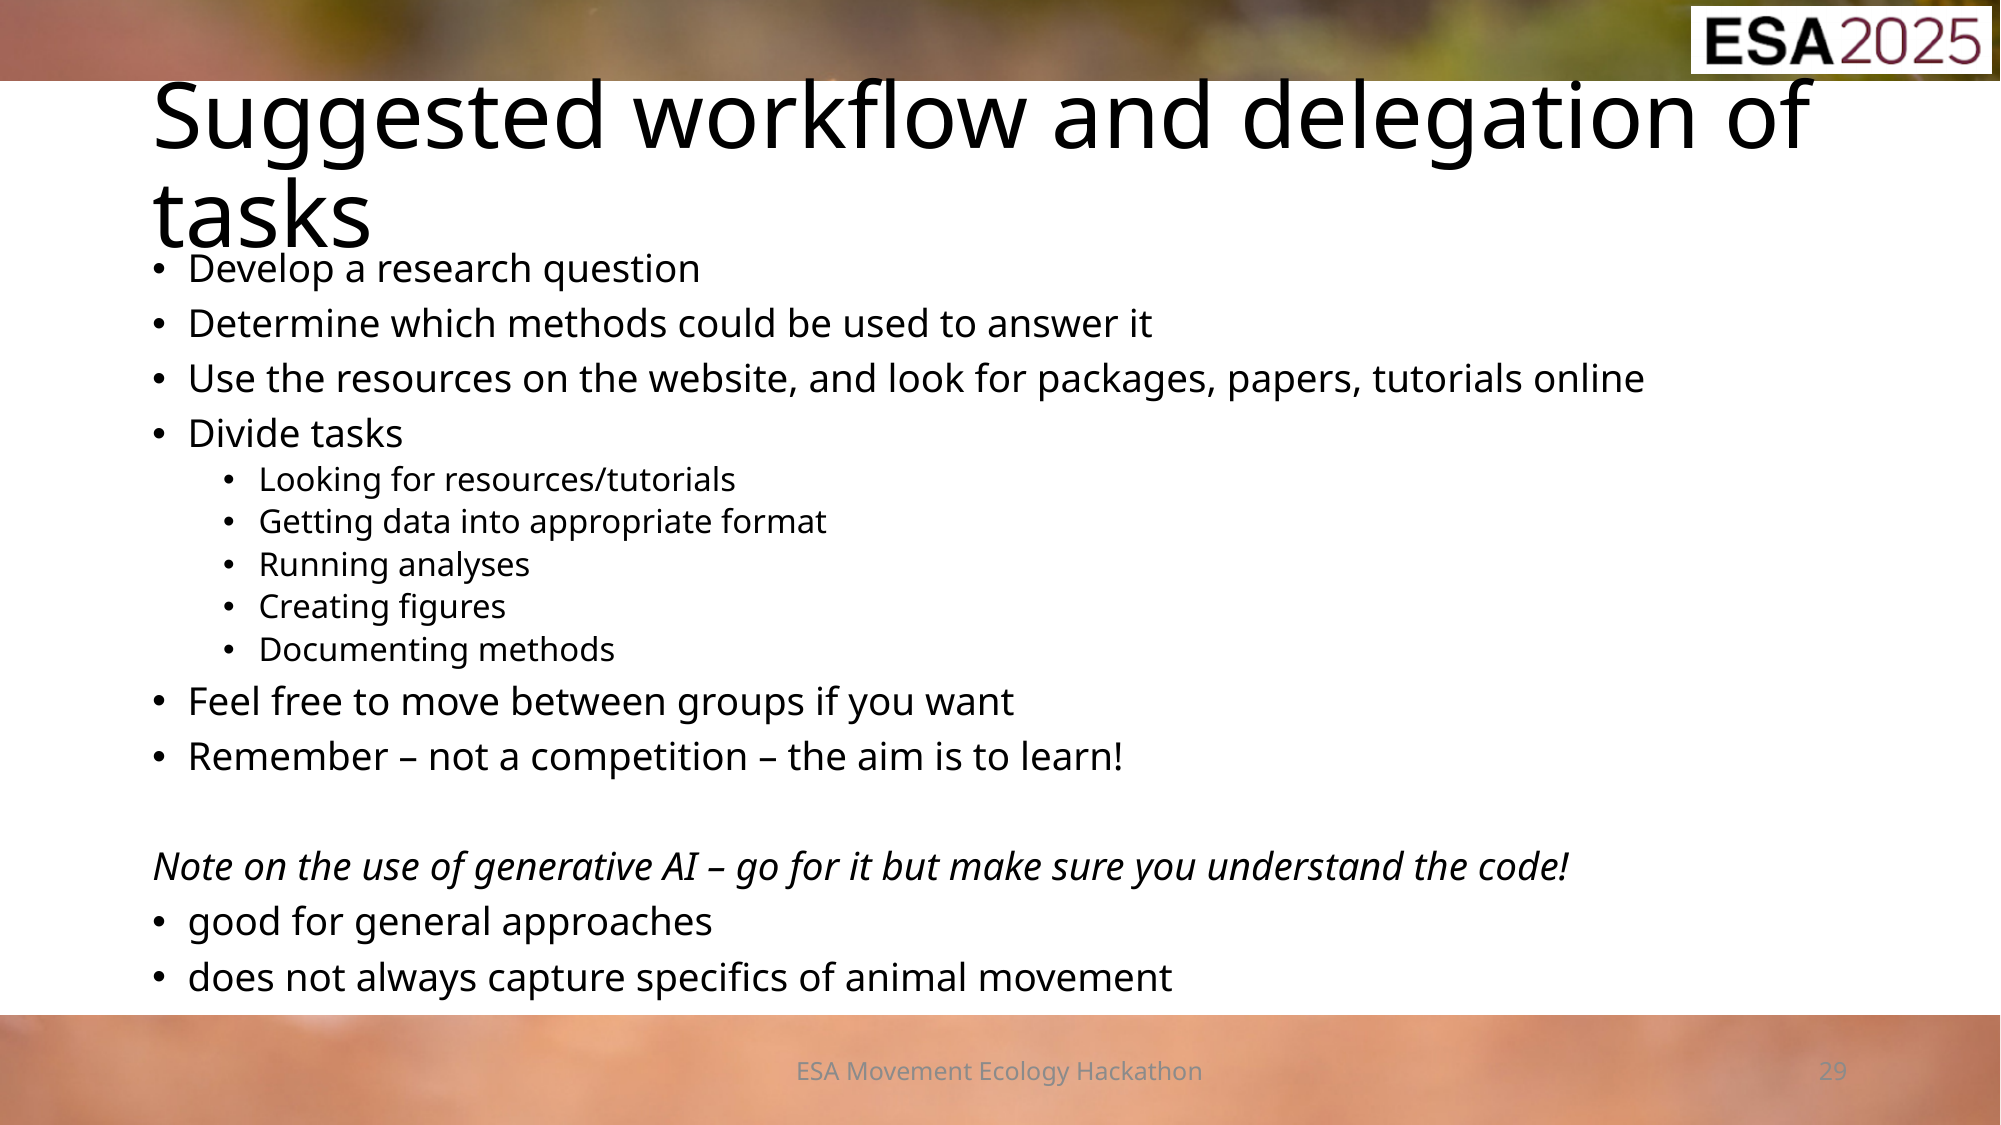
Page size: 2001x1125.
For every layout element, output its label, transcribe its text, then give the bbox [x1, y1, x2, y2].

list Develop a research question Determine which methods could be used to answer it Use the resources on the website, and look for packages, papers, tutorials online Divide tasks Looking for resources/tutorials Getting data into appropriate format Running analyses Creating figures Documenting methods Feel free to move between groups if you want Remember – not a competition – the aim is to learn! Note on the use of generative AI – go for it but make sure you understand the code! good for general approaches does not always capture specifics of animal movement [137, 241, 1863, 1014]
picture [0, 1015, 2001, 1125]
footer ESA Movement Ecology Hackathon [662, 1042, 1338, 1103]
slide_number 29 [1412, 1042, 1863, 1103]
picture [0, 0, 2000, 81]
title Suggested workflow and delegation of tasks [137, 59, 1863, 241]
